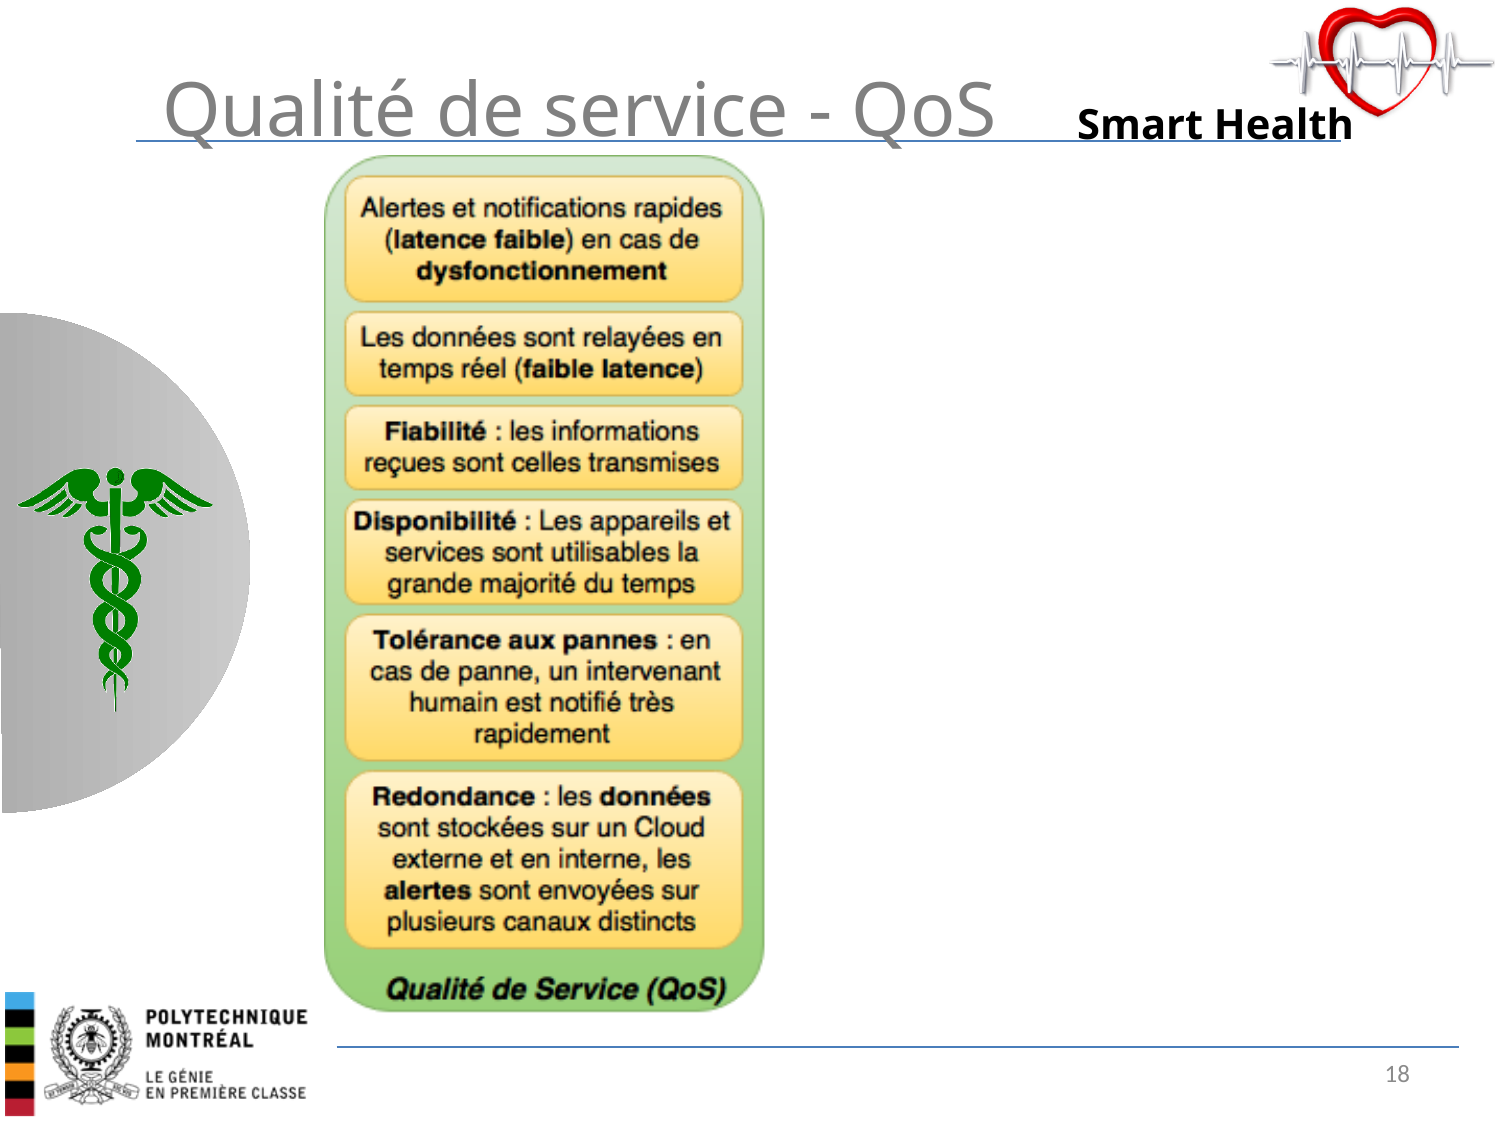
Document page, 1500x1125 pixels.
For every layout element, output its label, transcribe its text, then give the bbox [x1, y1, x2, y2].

text_box Qualité de service - QoS [147, 54, 1022, 140]
text_box Smart Health [880, 90, 1500, 155]
picture [17, 467, 214, 712]
picture [5, 155, 767, 1118]
text_box Qualité de service - QoS [147, 149, 1022, 160]
slide_number 18 [1074, 1042, 1425, 1046]
text_box [0, 310, 253, 815]
picture [1269, 2, 1495, 123]
slide_number 18 [1074, 1056, 1425, 1103]
